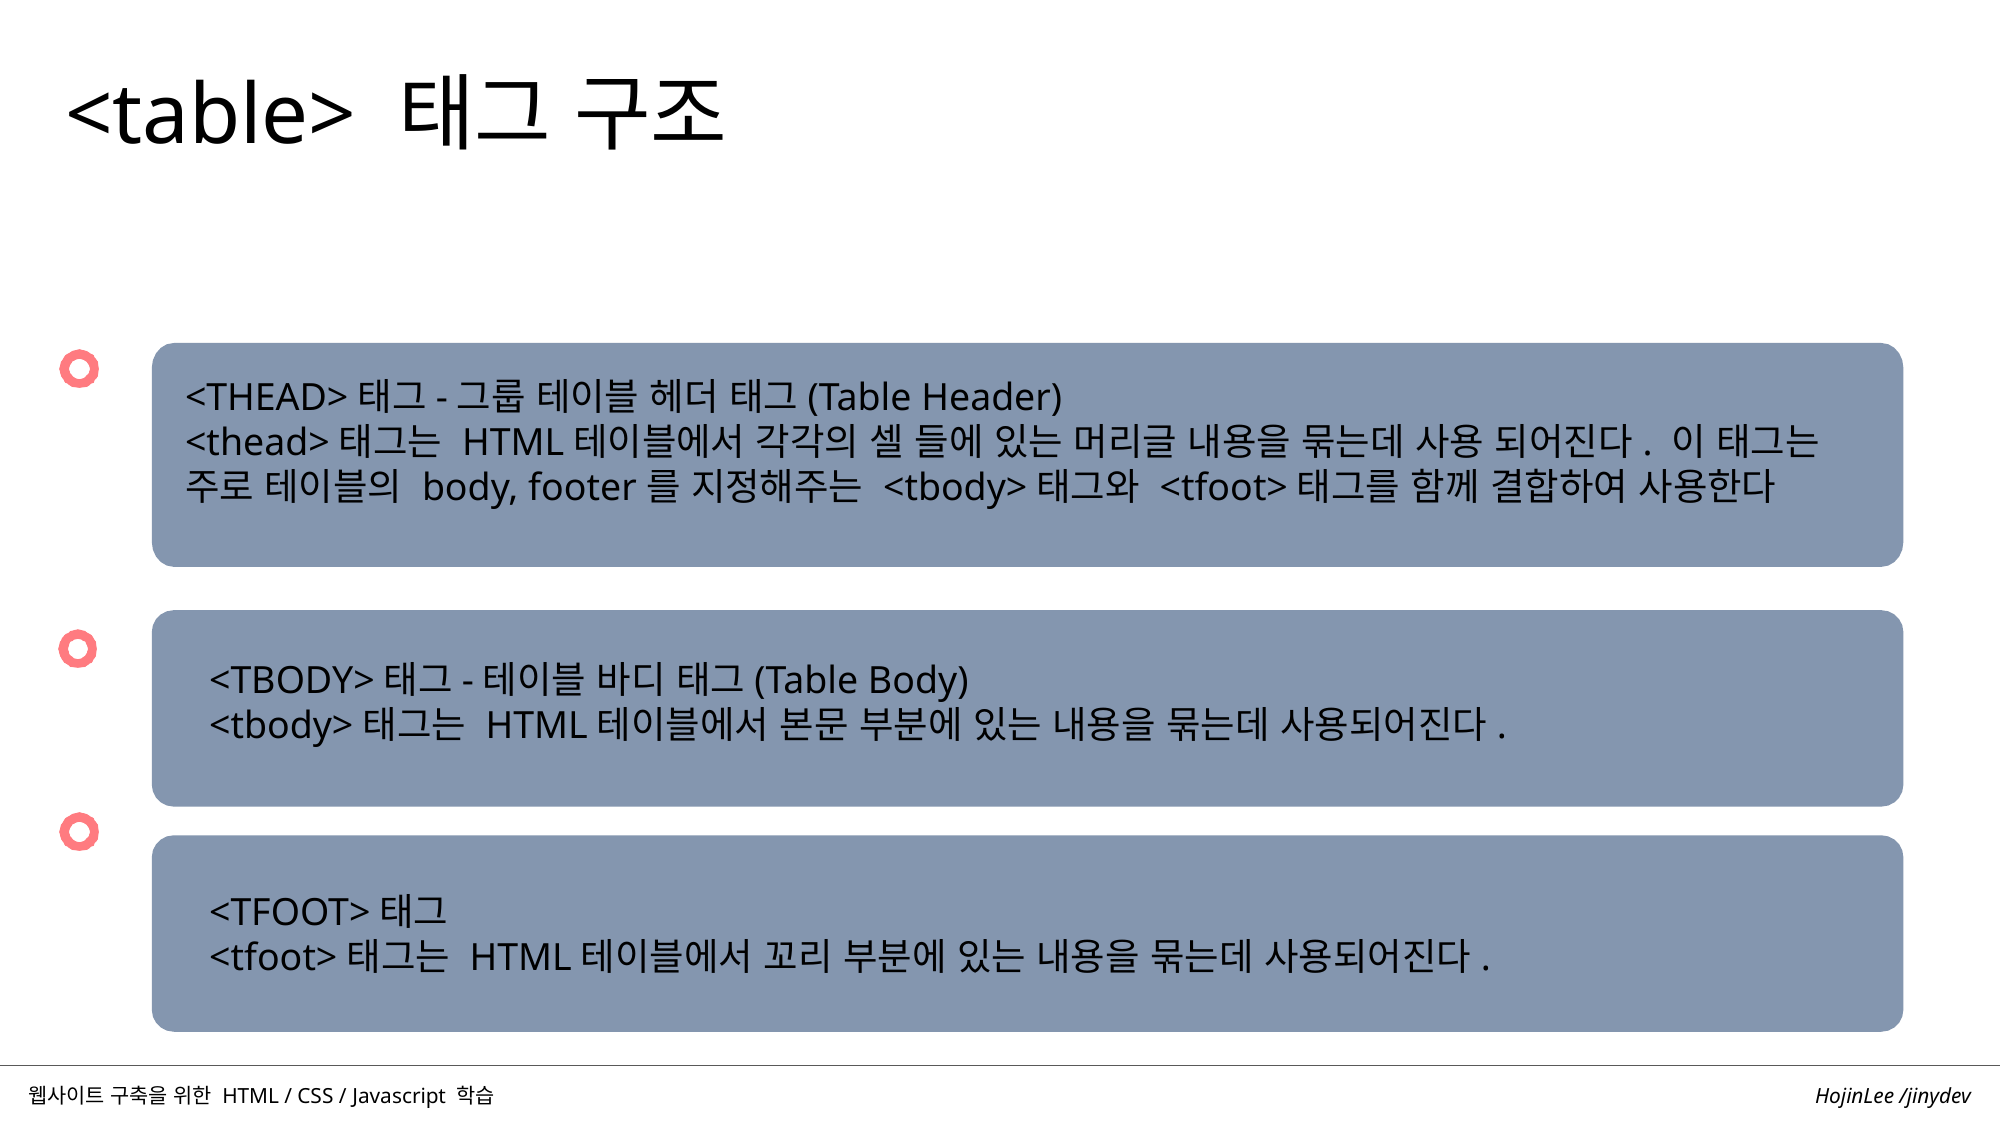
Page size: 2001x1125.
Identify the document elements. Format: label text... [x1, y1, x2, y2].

picture [59, 812, 99, 851]
picture [59, 349, 99, 388]
text_box [151, 610, 1904, 807]
text_box 웹사이트 구축을 위한 HTML / CSS / Javascript 학습 [14, 1074, 647, 1115]
text_box [151, 835, 1904, 1032]
picture [58, 629, 97, 668]
text_box <table> 태그 구조 [50, 52, 1051, 168]
text_box HojinLee /jinydev [1522, 1074, 1986, 1115]
text_box <TFOOT>태그 <tfoot>태그는 HTML테이블에서 꼬리 부분에 있는 내용을 묶는데 사용되어진다. [194, 880, 1644, 986]
text_box [151, 342, 1904, 567]
text_box <TBODY>태그-테이블 바디 태그(Table Body) <tbody>태그는 HTML테이블에서 본문 부분에 있는 내용을 묶는데 사용되어진다. [194, 648, 1778, 754]
text_box <THEAD>태그-그룹 테이블 헤더 태그(Table Header) <thead>태그는 HTML테이블에서 각각의 셀 들에 있는 머리글 내용을 묶는데 사용 되어진다. 이 태그는 주로 테이블의 body, footer를 지정해주는 <tbody>태그와 <tfoot>태그를 함께 결합하여 사용한다 [170, 365, 1855, 516]
